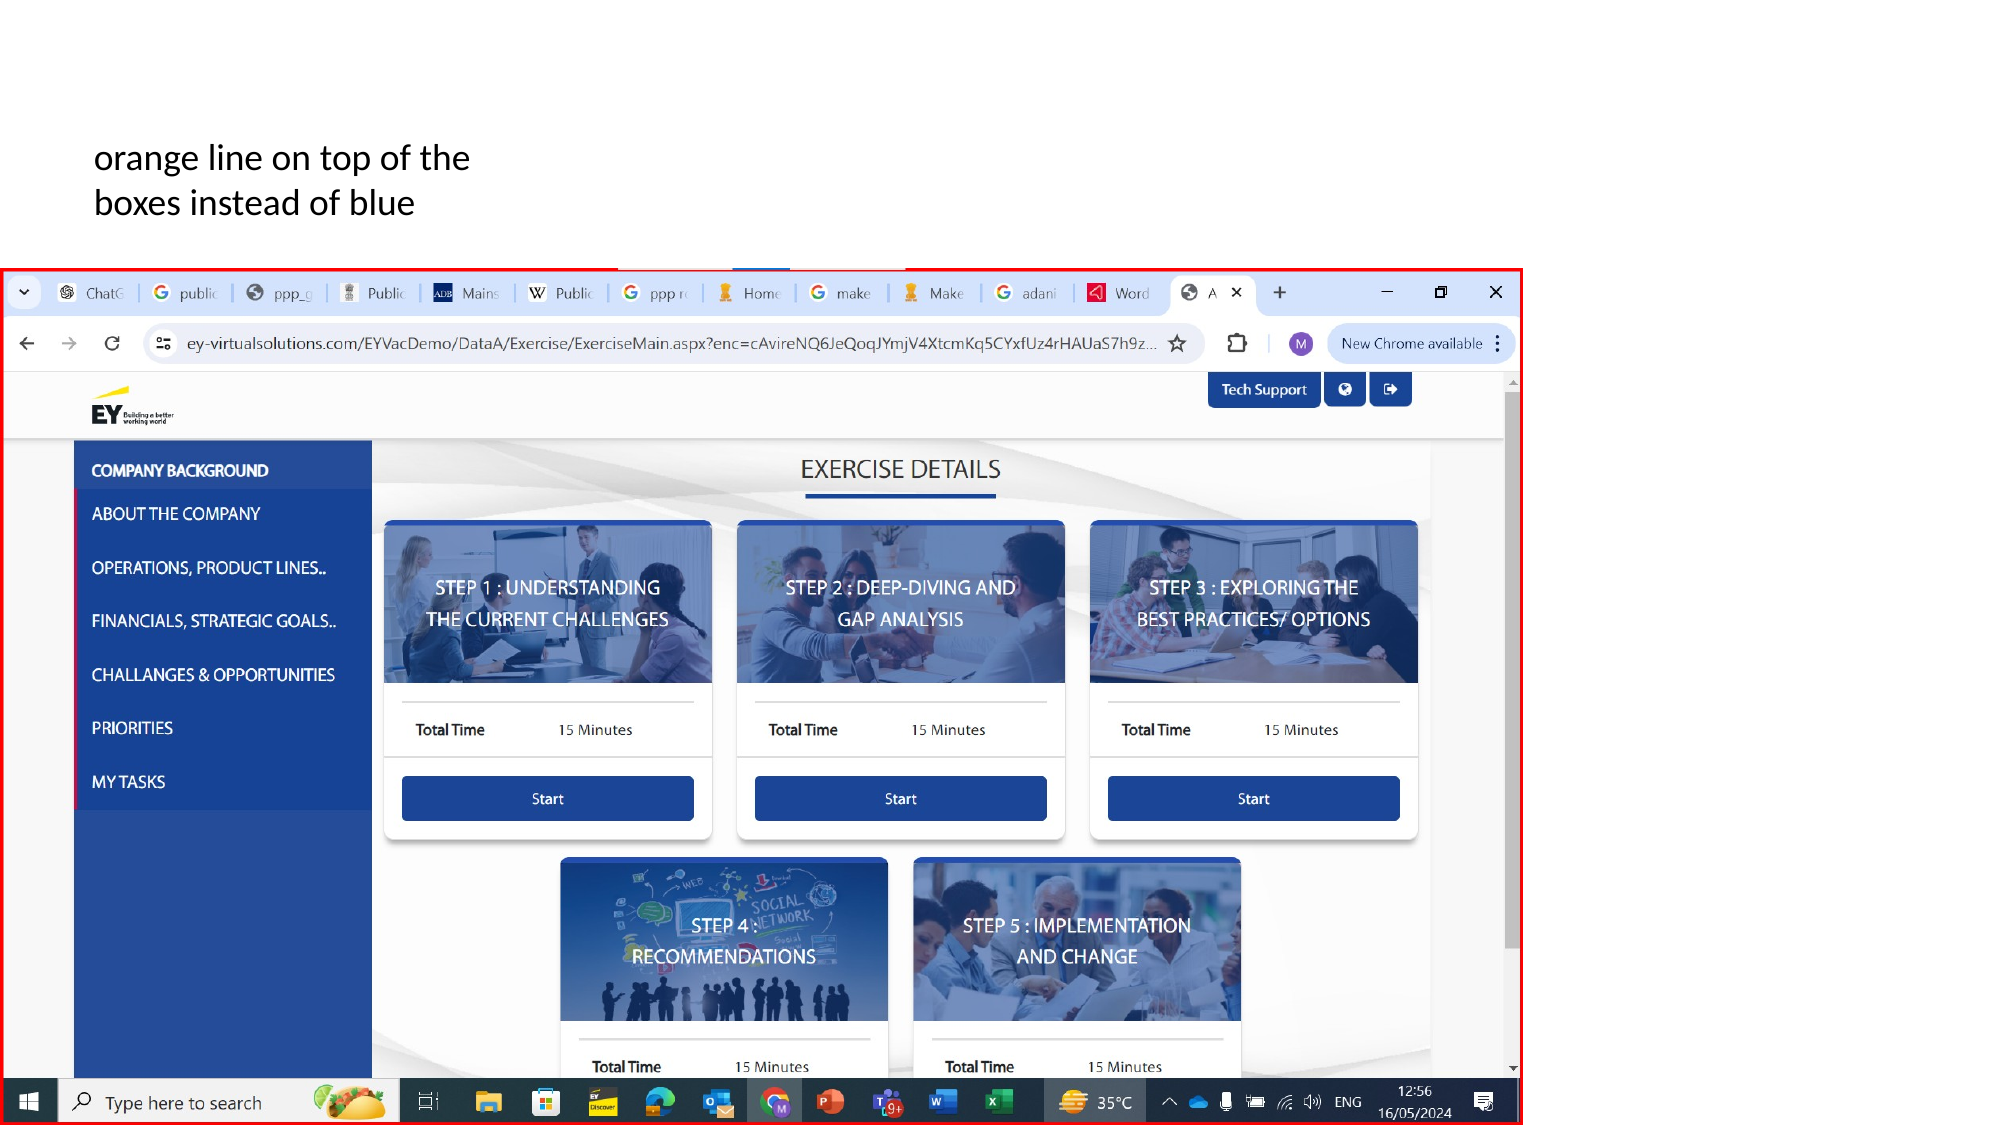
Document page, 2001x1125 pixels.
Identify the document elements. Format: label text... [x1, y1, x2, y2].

text_box orange line on top of the boxes instead of blue [78, 125, 505, 231]
picture [0, 268, 1523, 1125]
